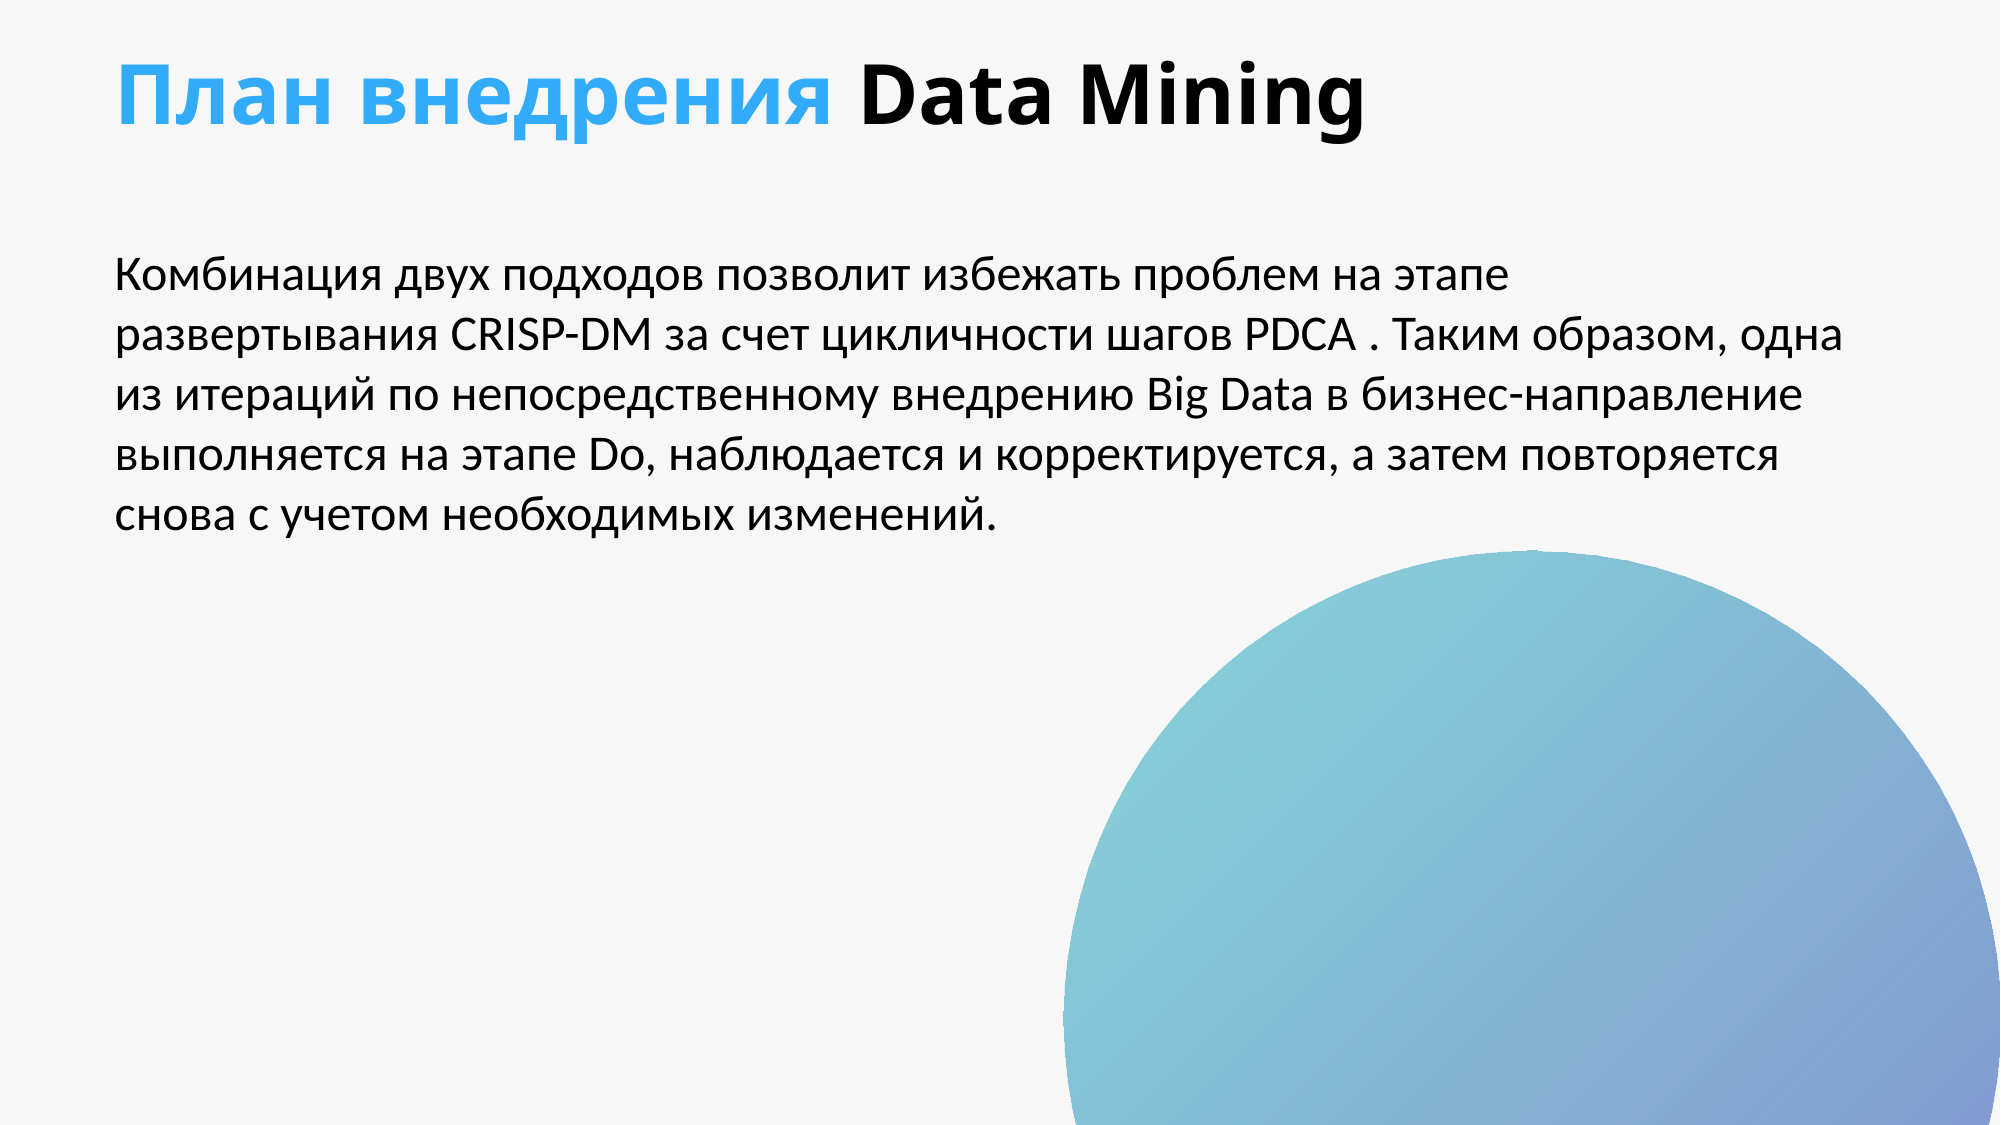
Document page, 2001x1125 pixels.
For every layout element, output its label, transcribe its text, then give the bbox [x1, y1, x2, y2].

text_box [1062, 549, 2000, 1125]
text_box Комбинация двух подходов позволит избежать проблем на этапе развертывания CRISP-DM за счет цикличности шагов PDCA . Таким образом, одна из итераций по непосредственному внедрению Big Data в бизнес-направление выполняется на этапе Do, наблюдается и корректируется, а затем повторяется снова с учетом необходимых изменений. [99, 232, 1900, 548]
title План внедрения Data Mining [99, 45, 1900, 232]
